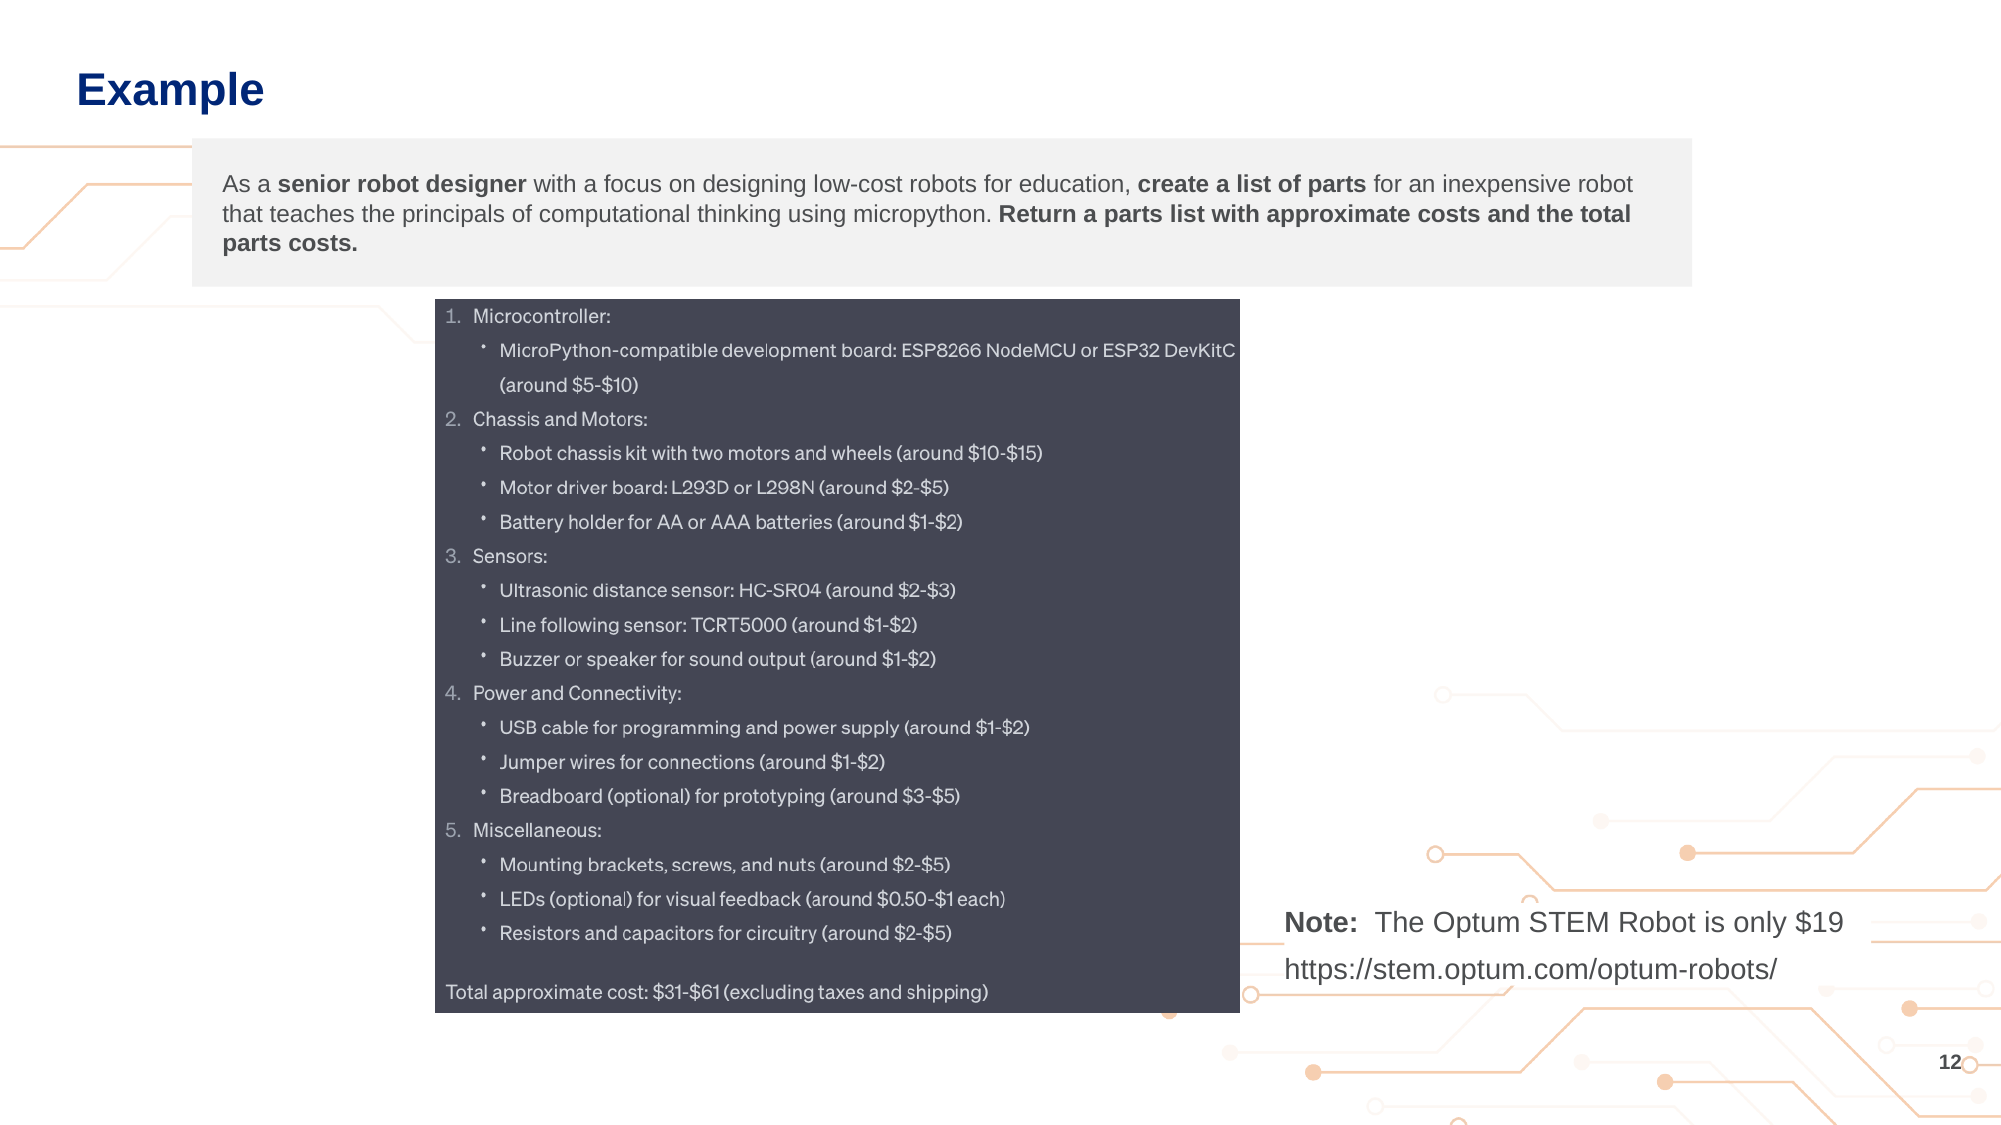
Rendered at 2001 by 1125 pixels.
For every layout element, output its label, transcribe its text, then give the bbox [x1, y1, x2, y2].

text_box Note: The Optum STEM Robot is only $19 https://stem.optum.com/optum-robots/ [1284, 903, 1872, 986]
list As a senior robot designer with a focus on designing low-cost robots for education, create a list of parts for an inexpensive robot that teaches the principals of computational thinking using micropython. Return a parts list with approximate costs and the total parts costs. [192, 138, 1693, 287]
picture [435, 299, 1240, 1013]
title Example [76, 66, 1652, 117]
